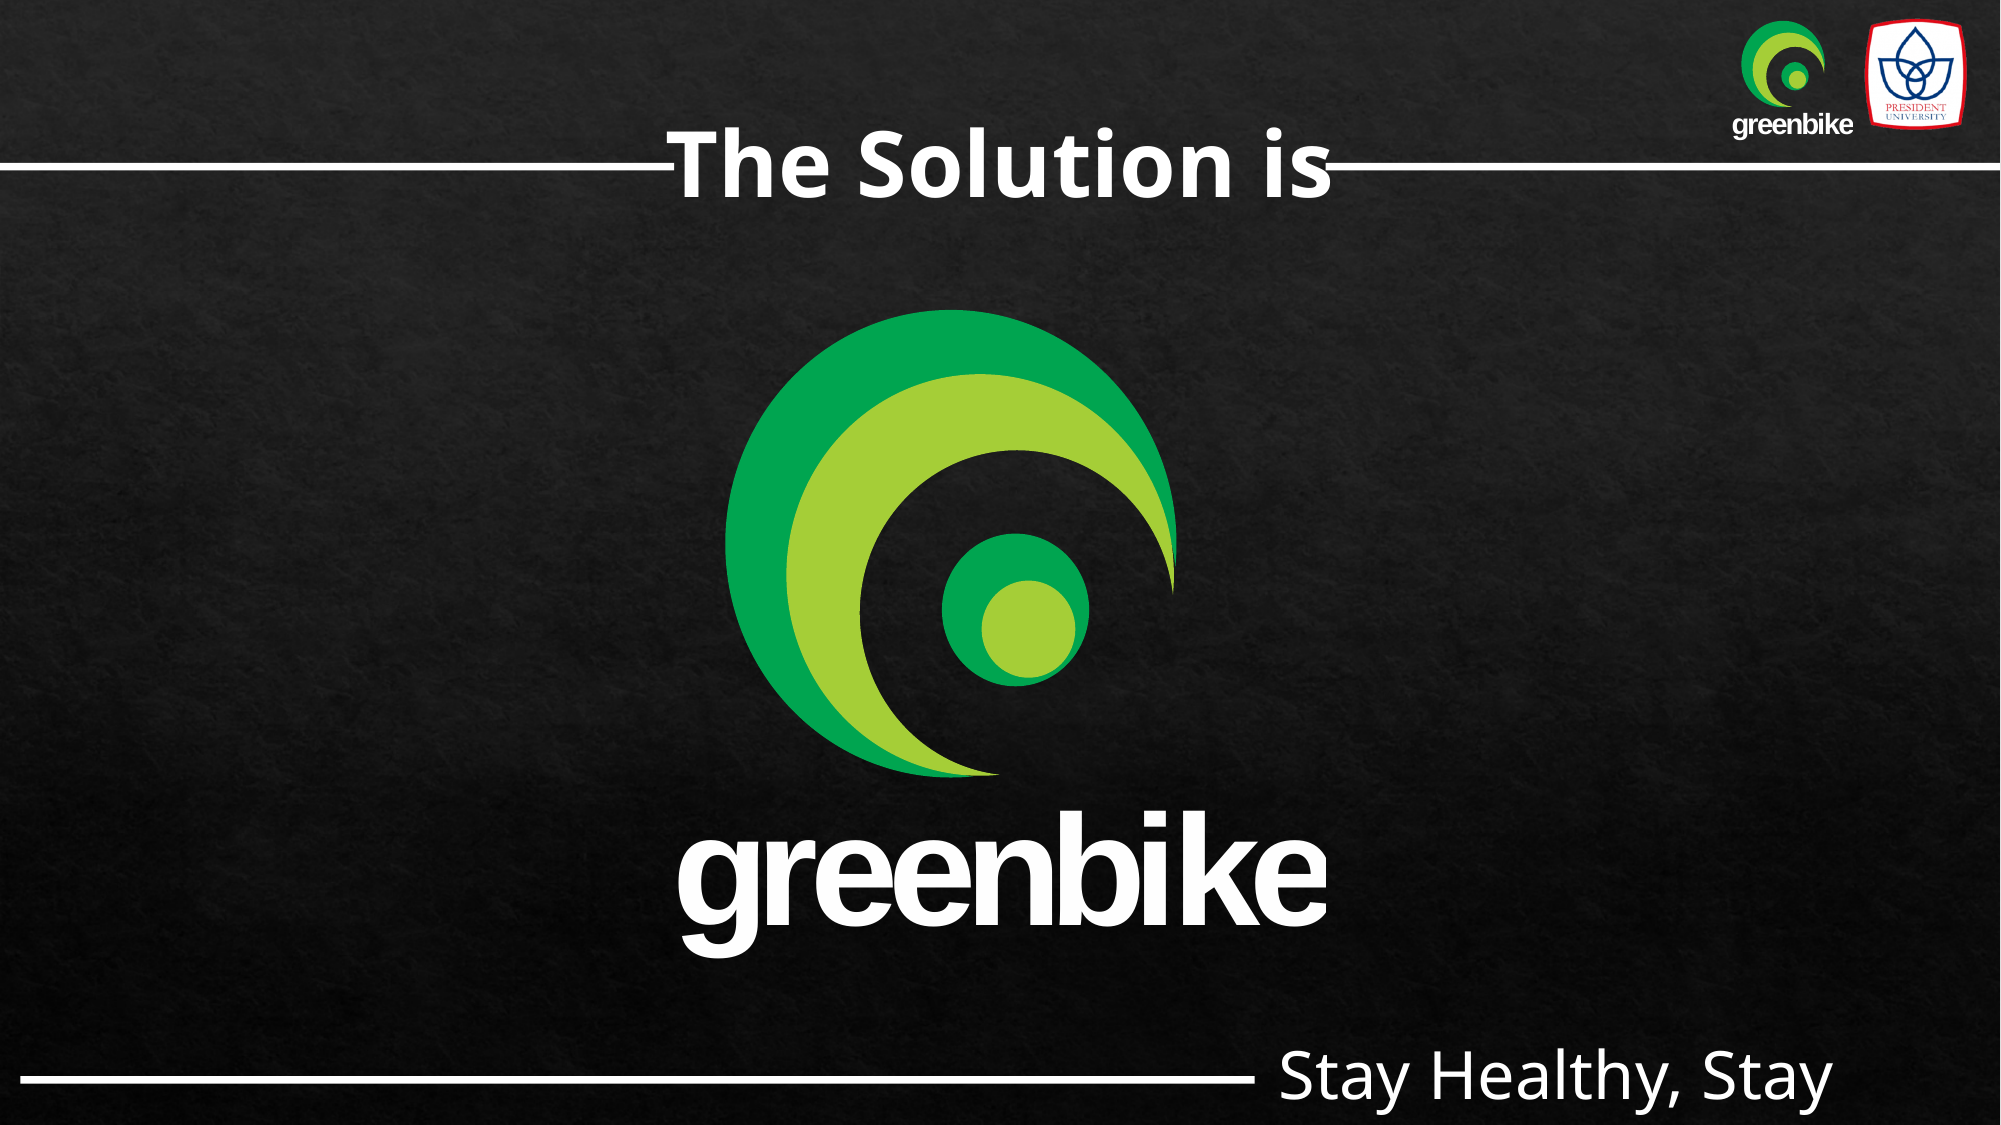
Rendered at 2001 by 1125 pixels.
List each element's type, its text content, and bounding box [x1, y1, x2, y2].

text_box Stay Healthy, Stay Biking [1264, 1025, 1951, 1125]
text_box [19, 1075, 1256, 1085]
text_box [1324, 162, 2000, 172]
text_box The Solution is [650, 98, 1349, 224]
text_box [1731, 19, 1853, 142]
text_box [0, 162, 676, 172]
picture [1860, 14, 1971, 134]
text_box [674, 306, 1326, 963]
